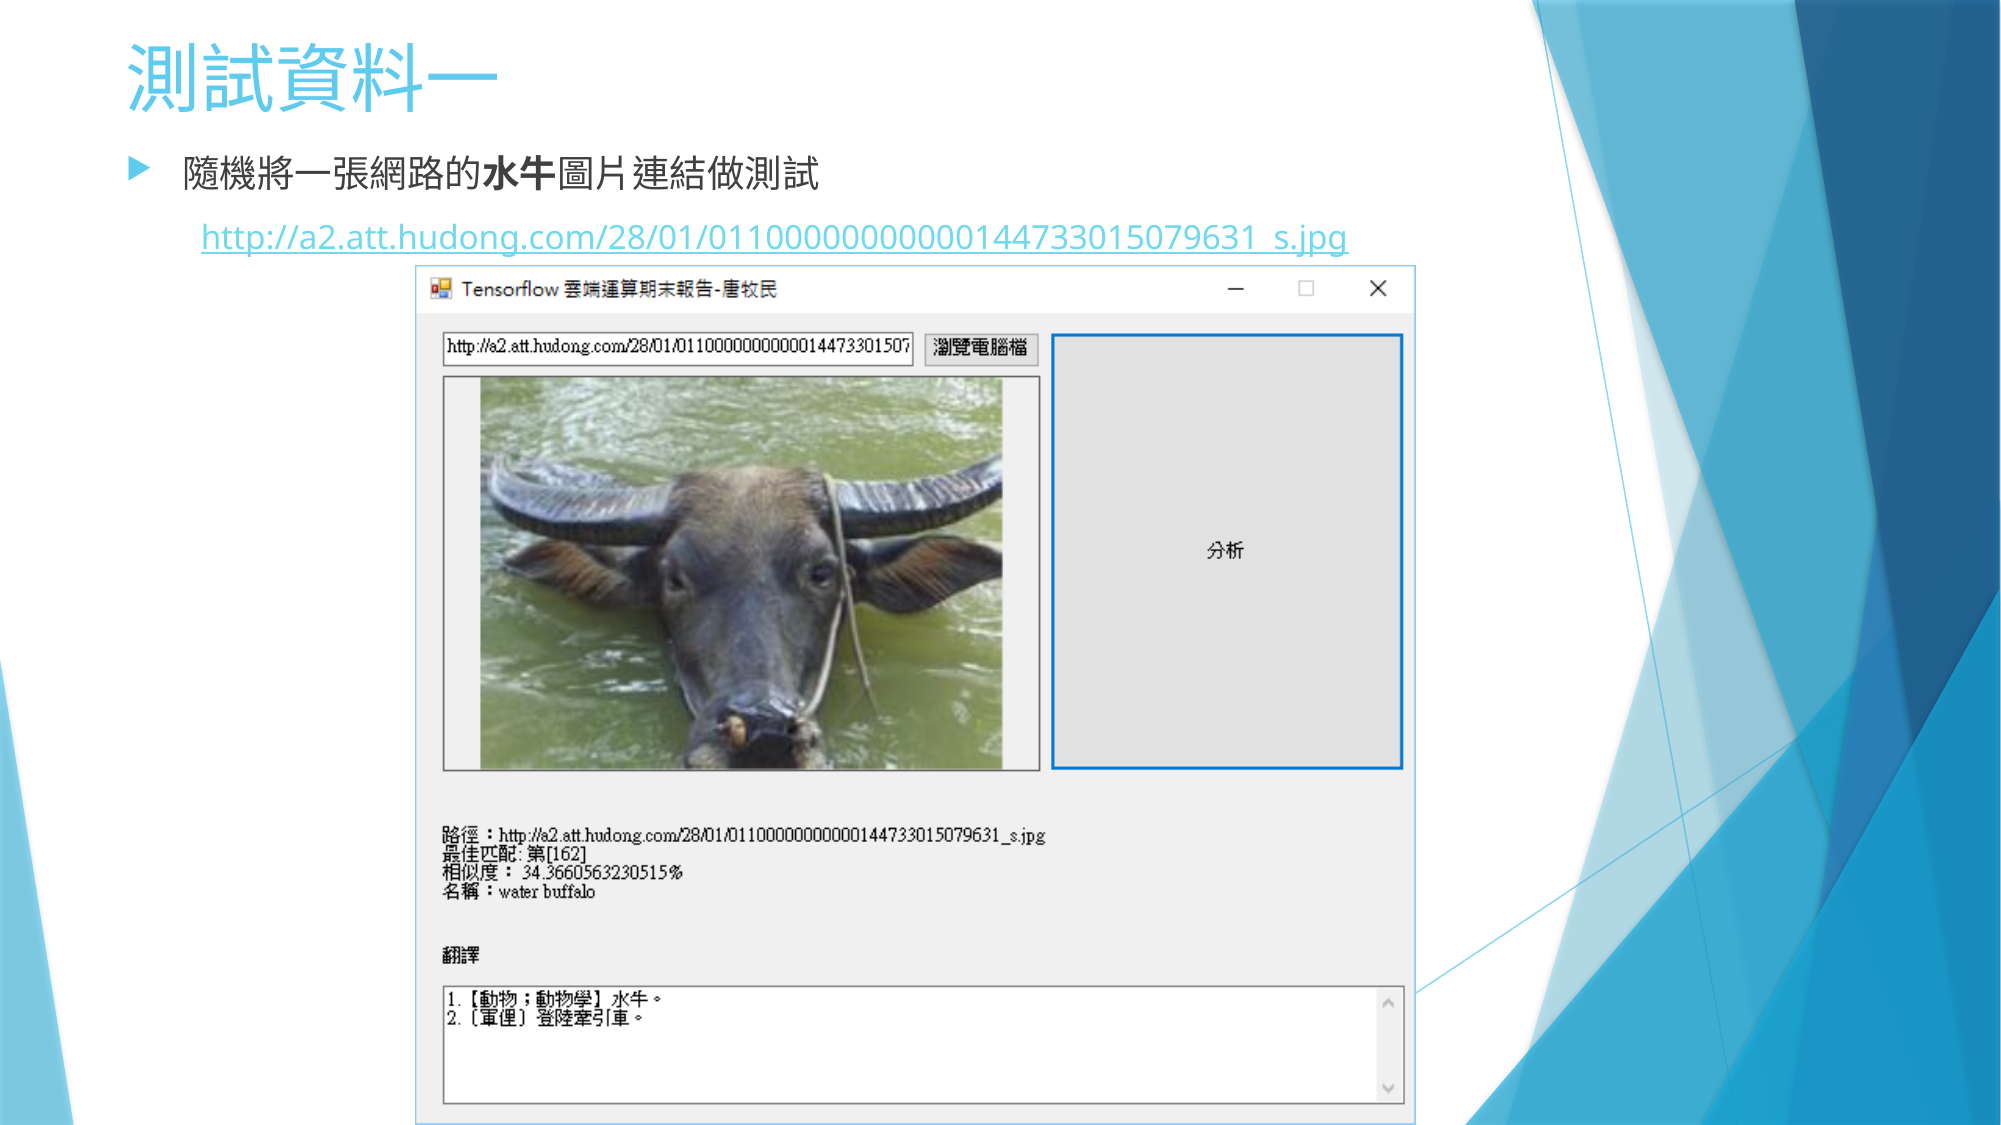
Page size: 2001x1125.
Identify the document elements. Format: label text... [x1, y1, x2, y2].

title 測試資料一 [110, 24, 1521, 142]
picture [414, 265, 1416, 1125]
list 隨機將一張網路的水牛圖片連結做測試 http://a2.att.hudong.com/28/01/01100000000000144733015079631_s.jpg [110, 142, 1521, 780]
